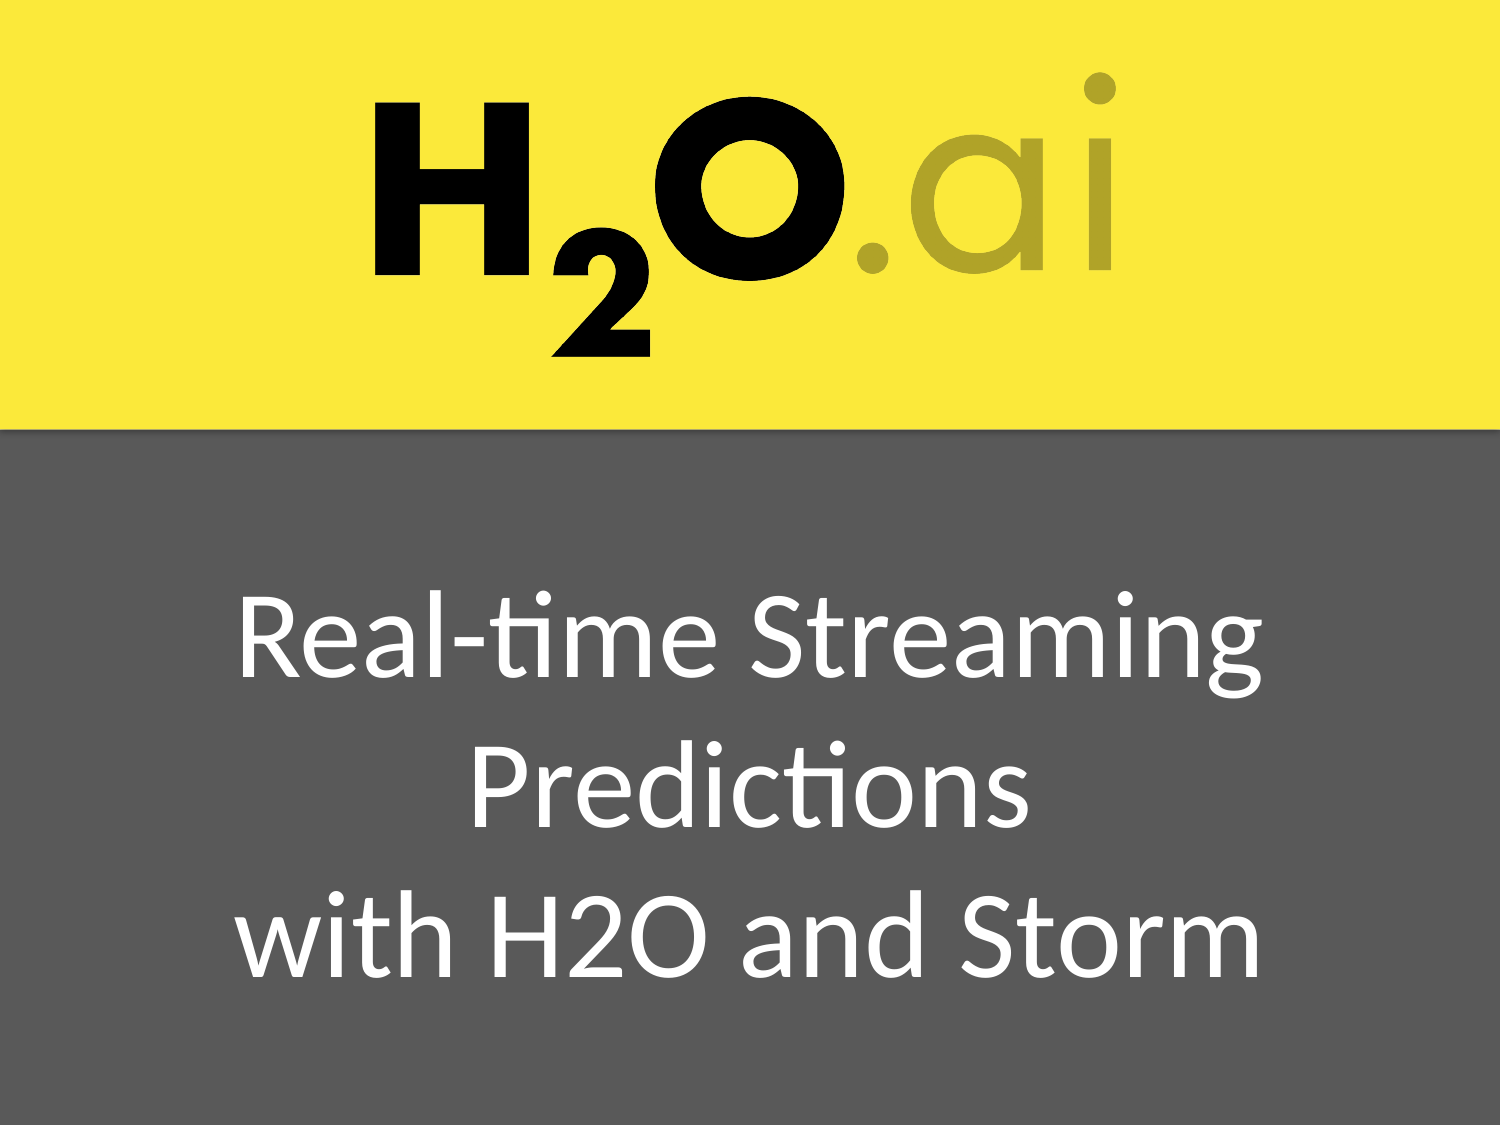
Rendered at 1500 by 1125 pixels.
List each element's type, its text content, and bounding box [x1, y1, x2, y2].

picture [374, 72, 1117, 358]
text_box Real-time Streaming Predictions with H2O and Storm [0, 438, 1500, 1125]
text_box [0, 0, 1500, 430]
